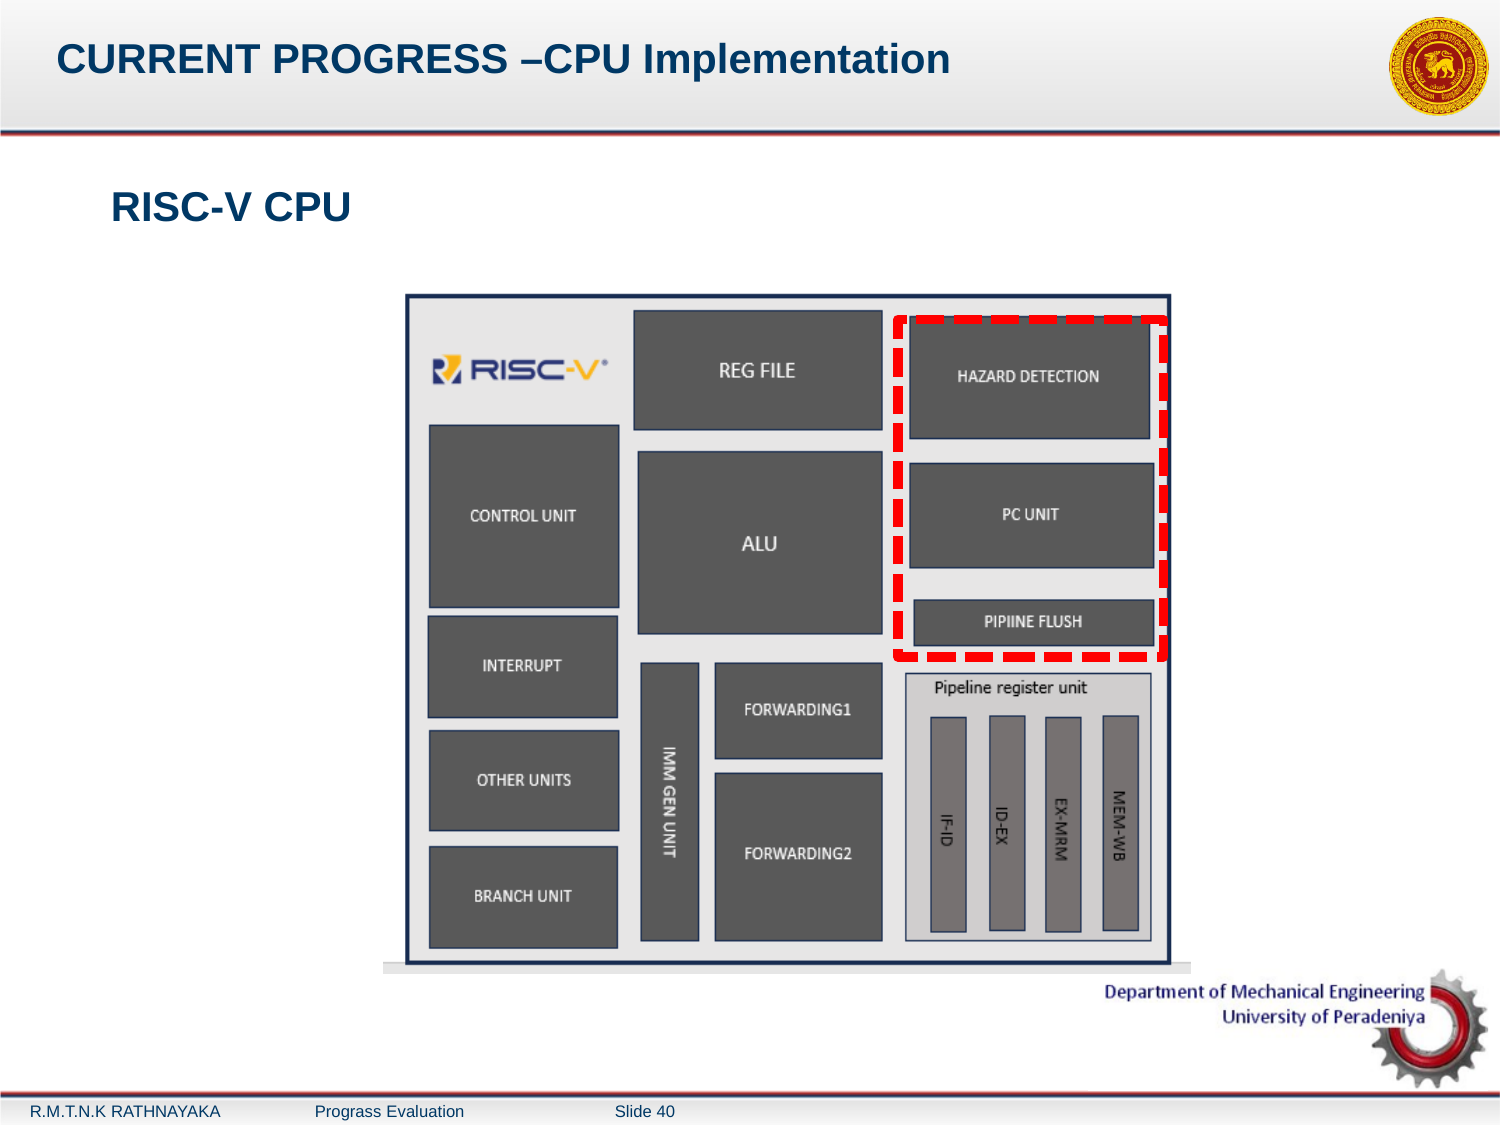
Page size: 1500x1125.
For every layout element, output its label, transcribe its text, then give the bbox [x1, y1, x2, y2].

picture [0, 0, 1500, 137]
text_box CURRENT PROGRESS –CPU Implementation [41, 19, 1282, 95]
title RISC-V CPU [95, 165, 1405, 282]
picture [0, 278, 1500, 1125]
